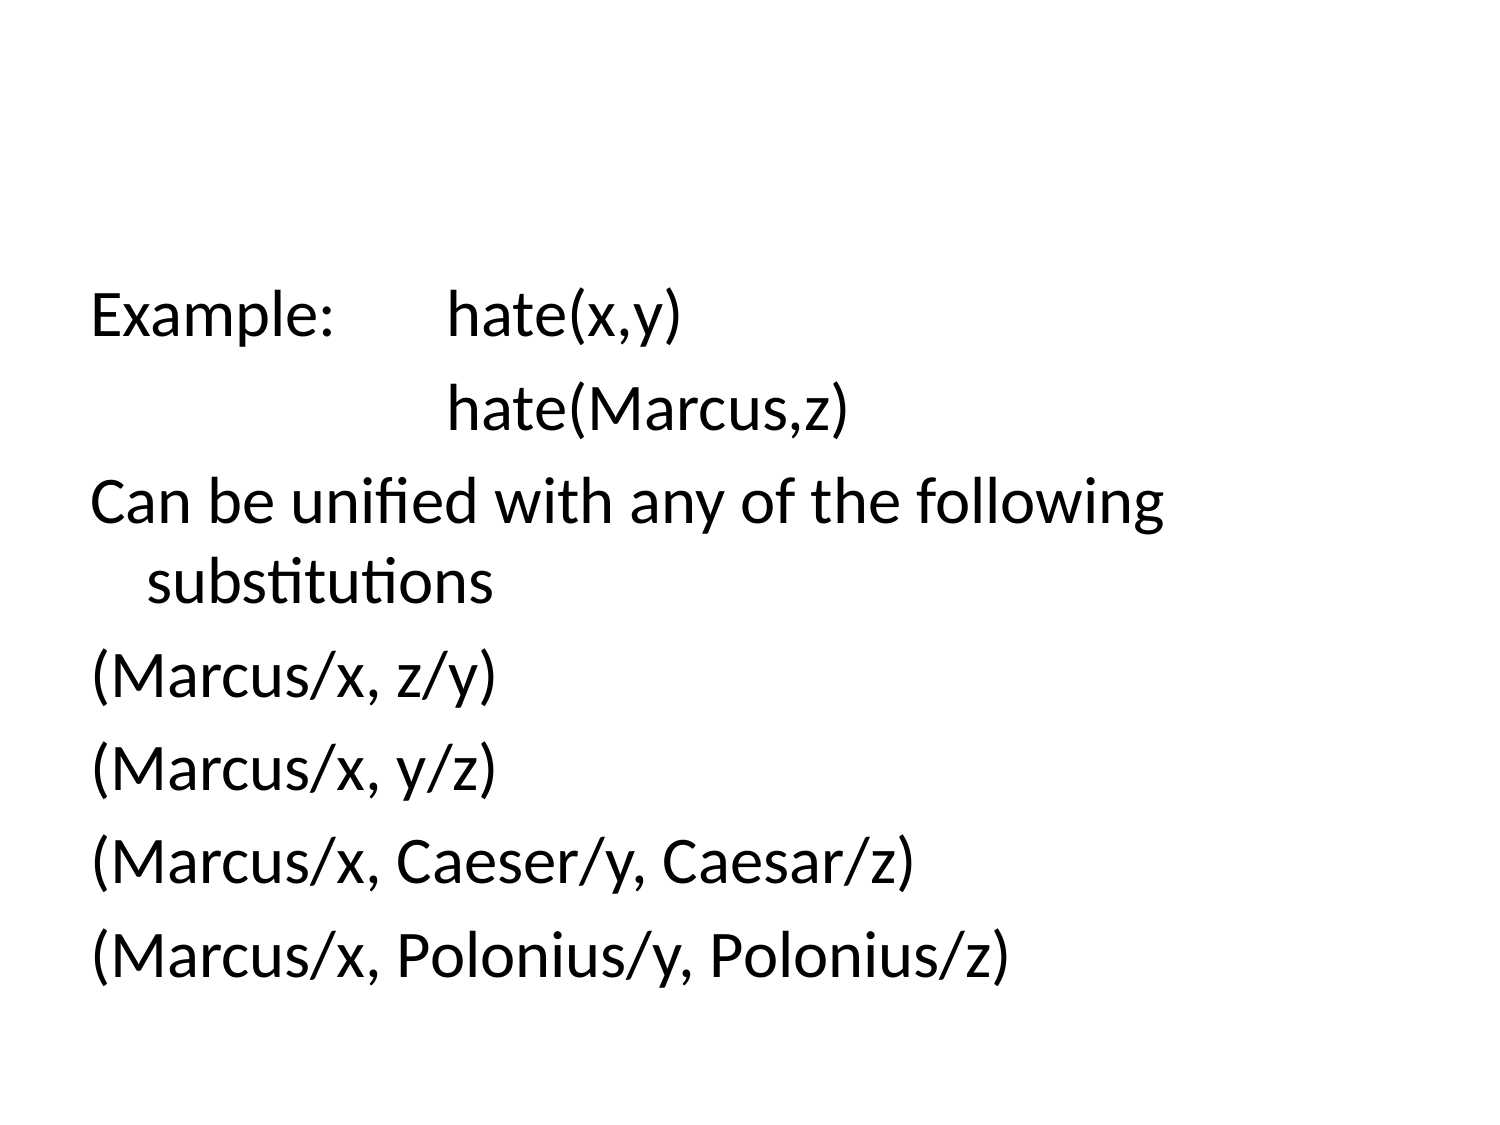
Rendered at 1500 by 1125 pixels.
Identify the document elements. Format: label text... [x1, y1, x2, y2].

list Example: hate(x,y) hate(Marcus,z) Can be unified with any of the following substitutions (Marcus/x, z/y) (Marcus/x, y/z) (Marcus/x, Caeser/y, Caesar/z) (Marcus/x, Polonius/y, Polonius/z) [75, 262, 1425, 1005]
